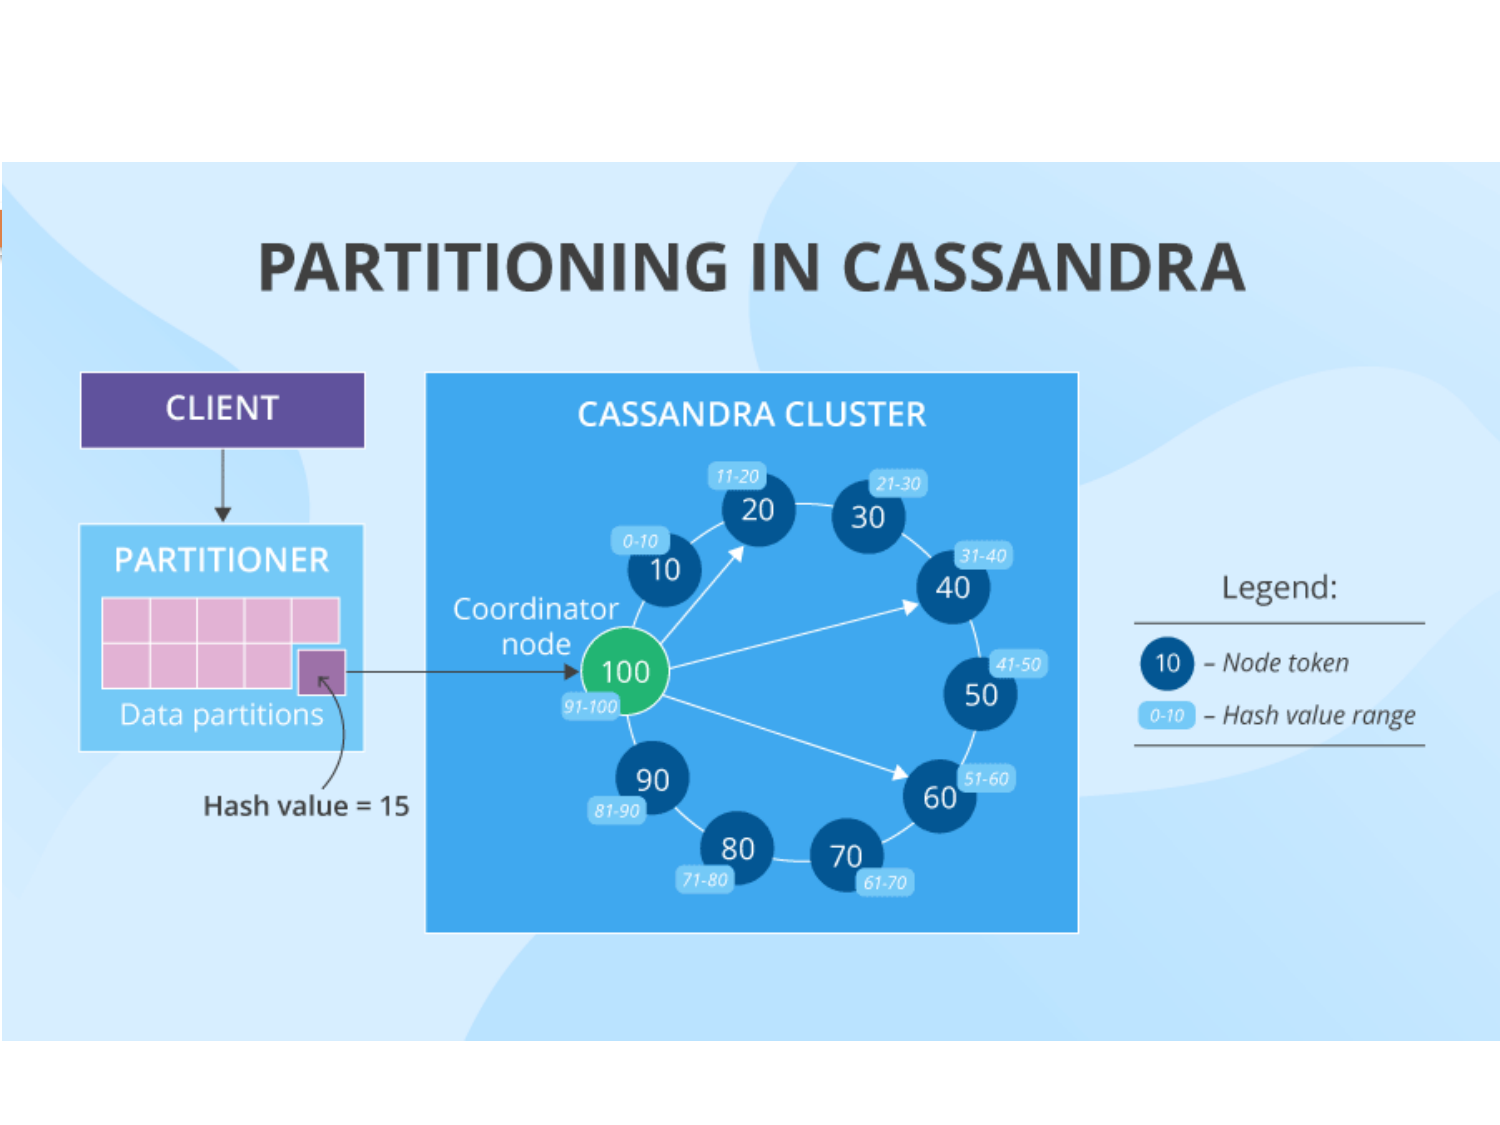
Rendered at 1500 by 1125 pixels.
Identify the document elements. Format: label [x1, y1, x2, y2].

picture [1, 162, 1500, 1041]
